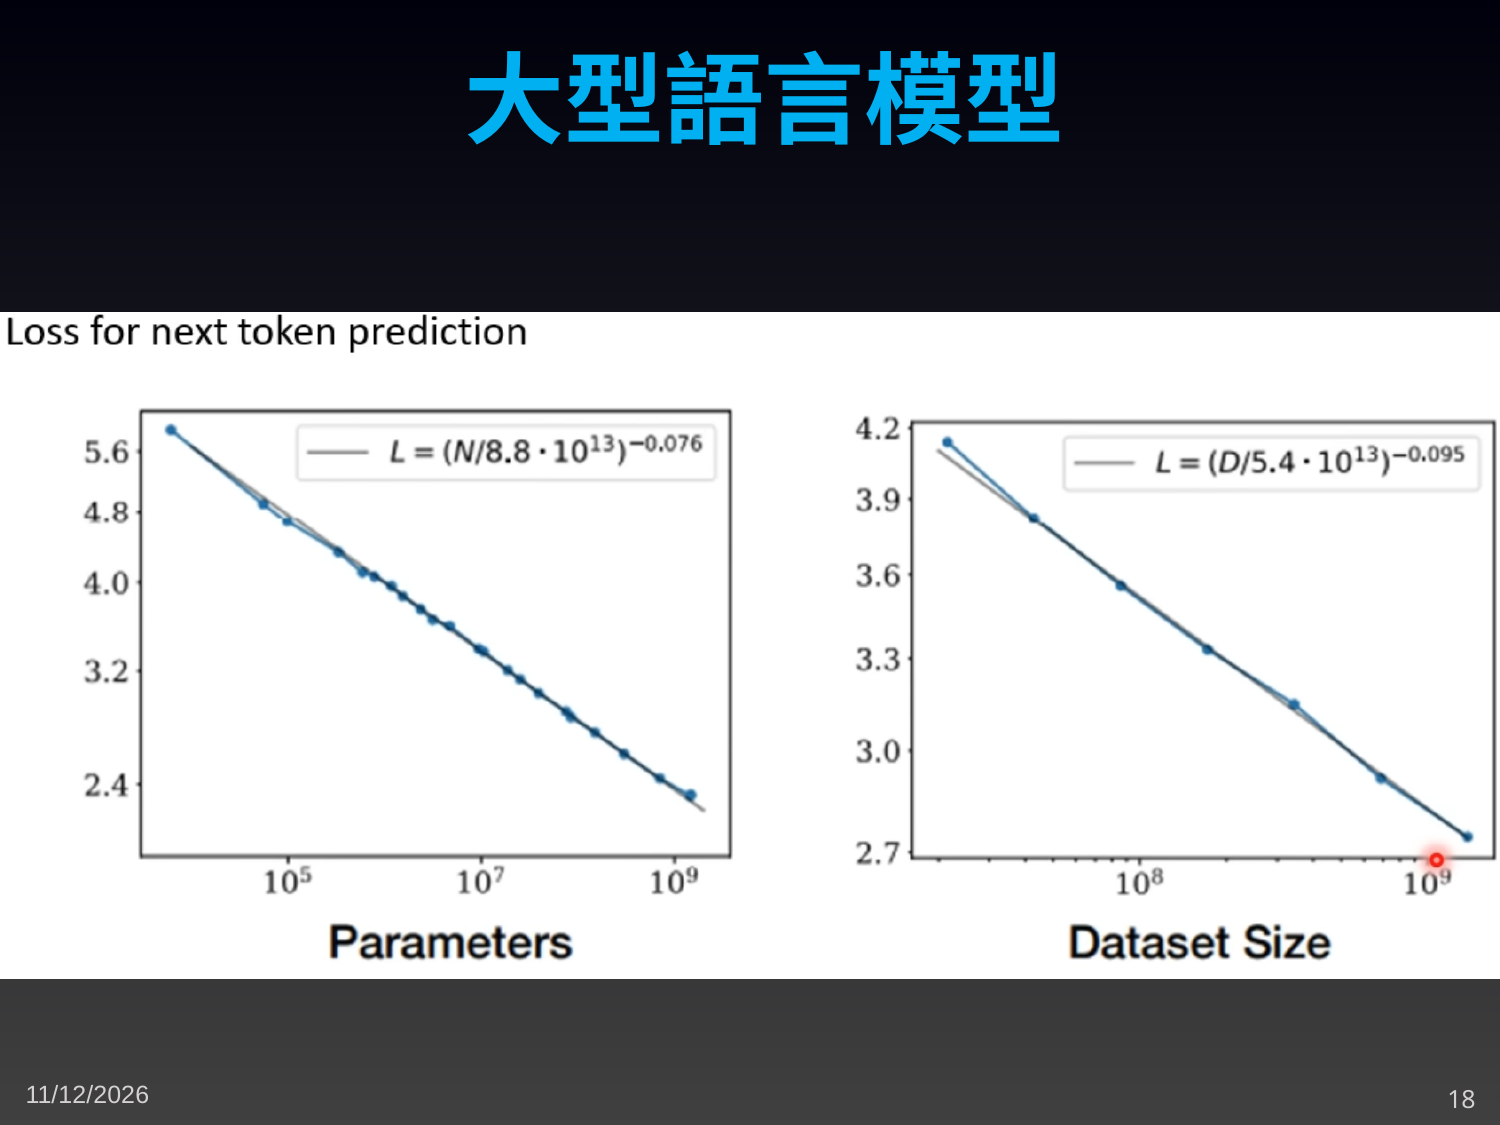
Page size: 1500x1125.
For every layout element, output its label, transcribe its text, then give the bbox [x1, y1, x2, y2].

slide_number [10, 1075, 411, 1117]
slide_number 18 [1340, 1075, 1491, 1117]
text_box 大型語言模型 [449, 8, 1425, 172]
picture [0, 312, 1500, 979]
